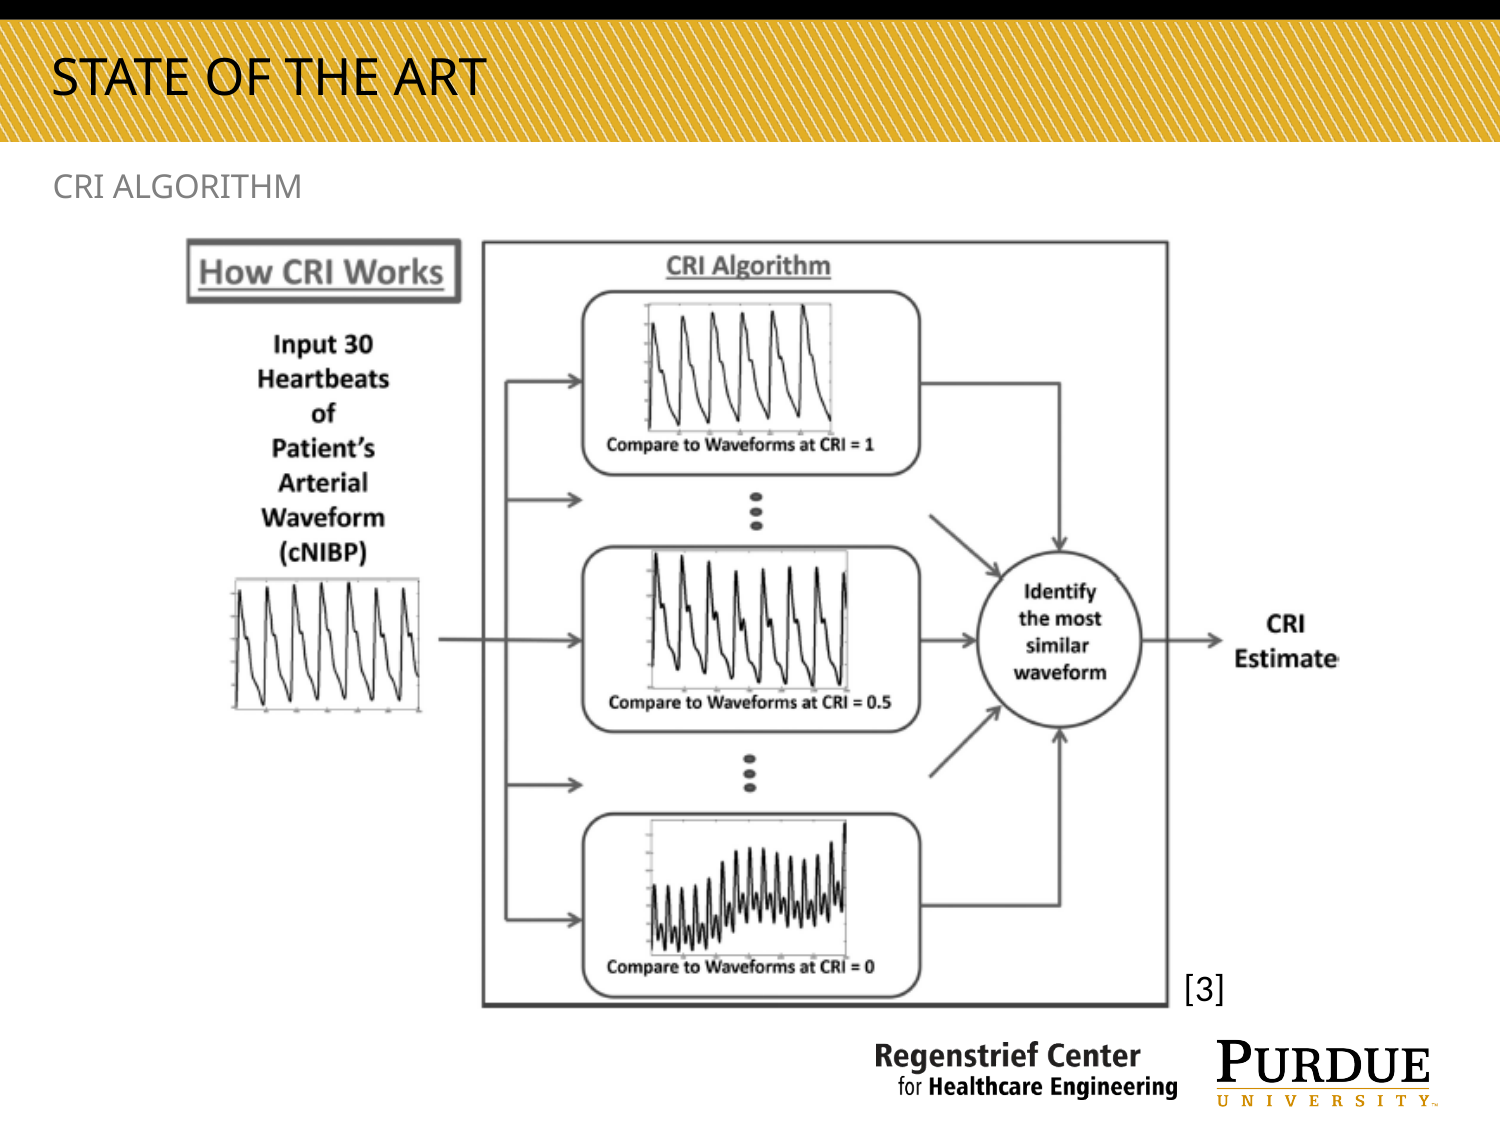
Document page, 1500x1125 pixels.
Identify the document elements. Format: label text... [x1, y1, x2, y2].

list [176, 216, 1371, 1017]
picture [876, 1041, 1177, 1100]
list CRI Algorithm [37, 162, 1375, 242]
list State of the art [35, 43, 1380, 156]
